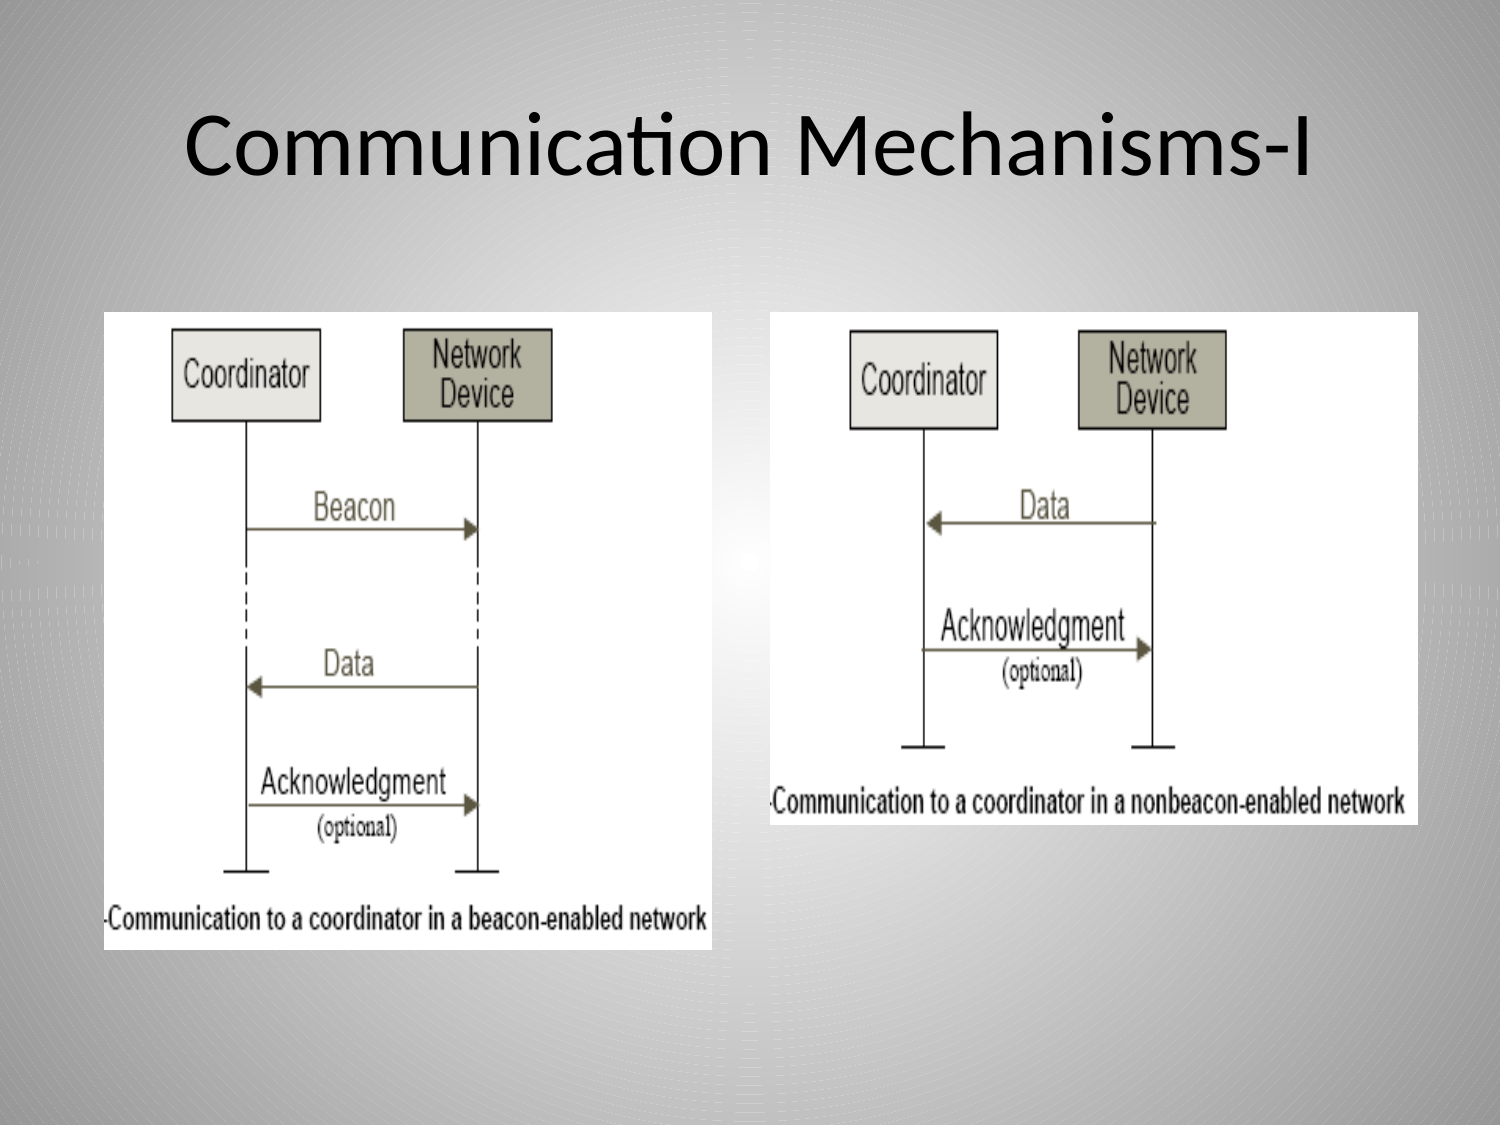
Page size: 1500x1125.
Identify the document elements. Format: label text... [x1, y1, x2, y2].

title Communication Mechanisms-I [74, 44, 1426, 233]
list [769, 312, 1418, 826]
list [104, 312, 712, 951]
